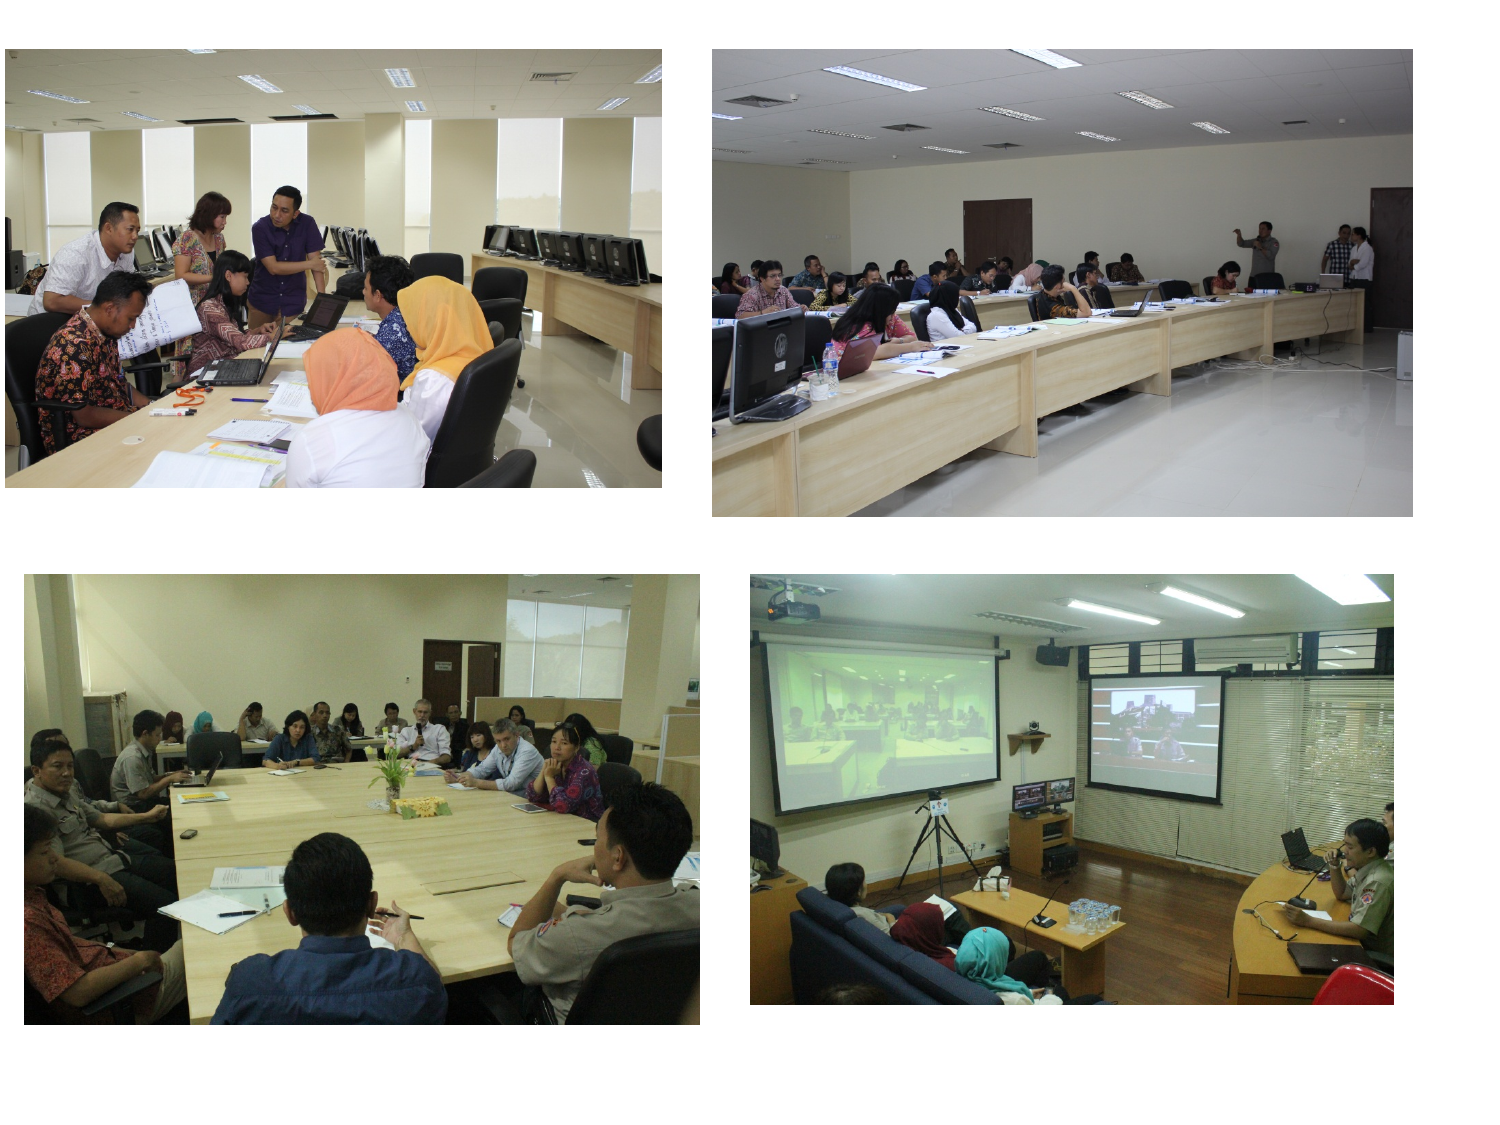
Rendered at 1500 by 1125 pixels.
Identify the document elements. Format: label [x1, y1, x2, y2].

picture [712, 49, 1413, 517]
picture [24, 574, 701, 1026]
picture [5, 49, 662, 488]
picture [749, 574, 1394, 1005]
